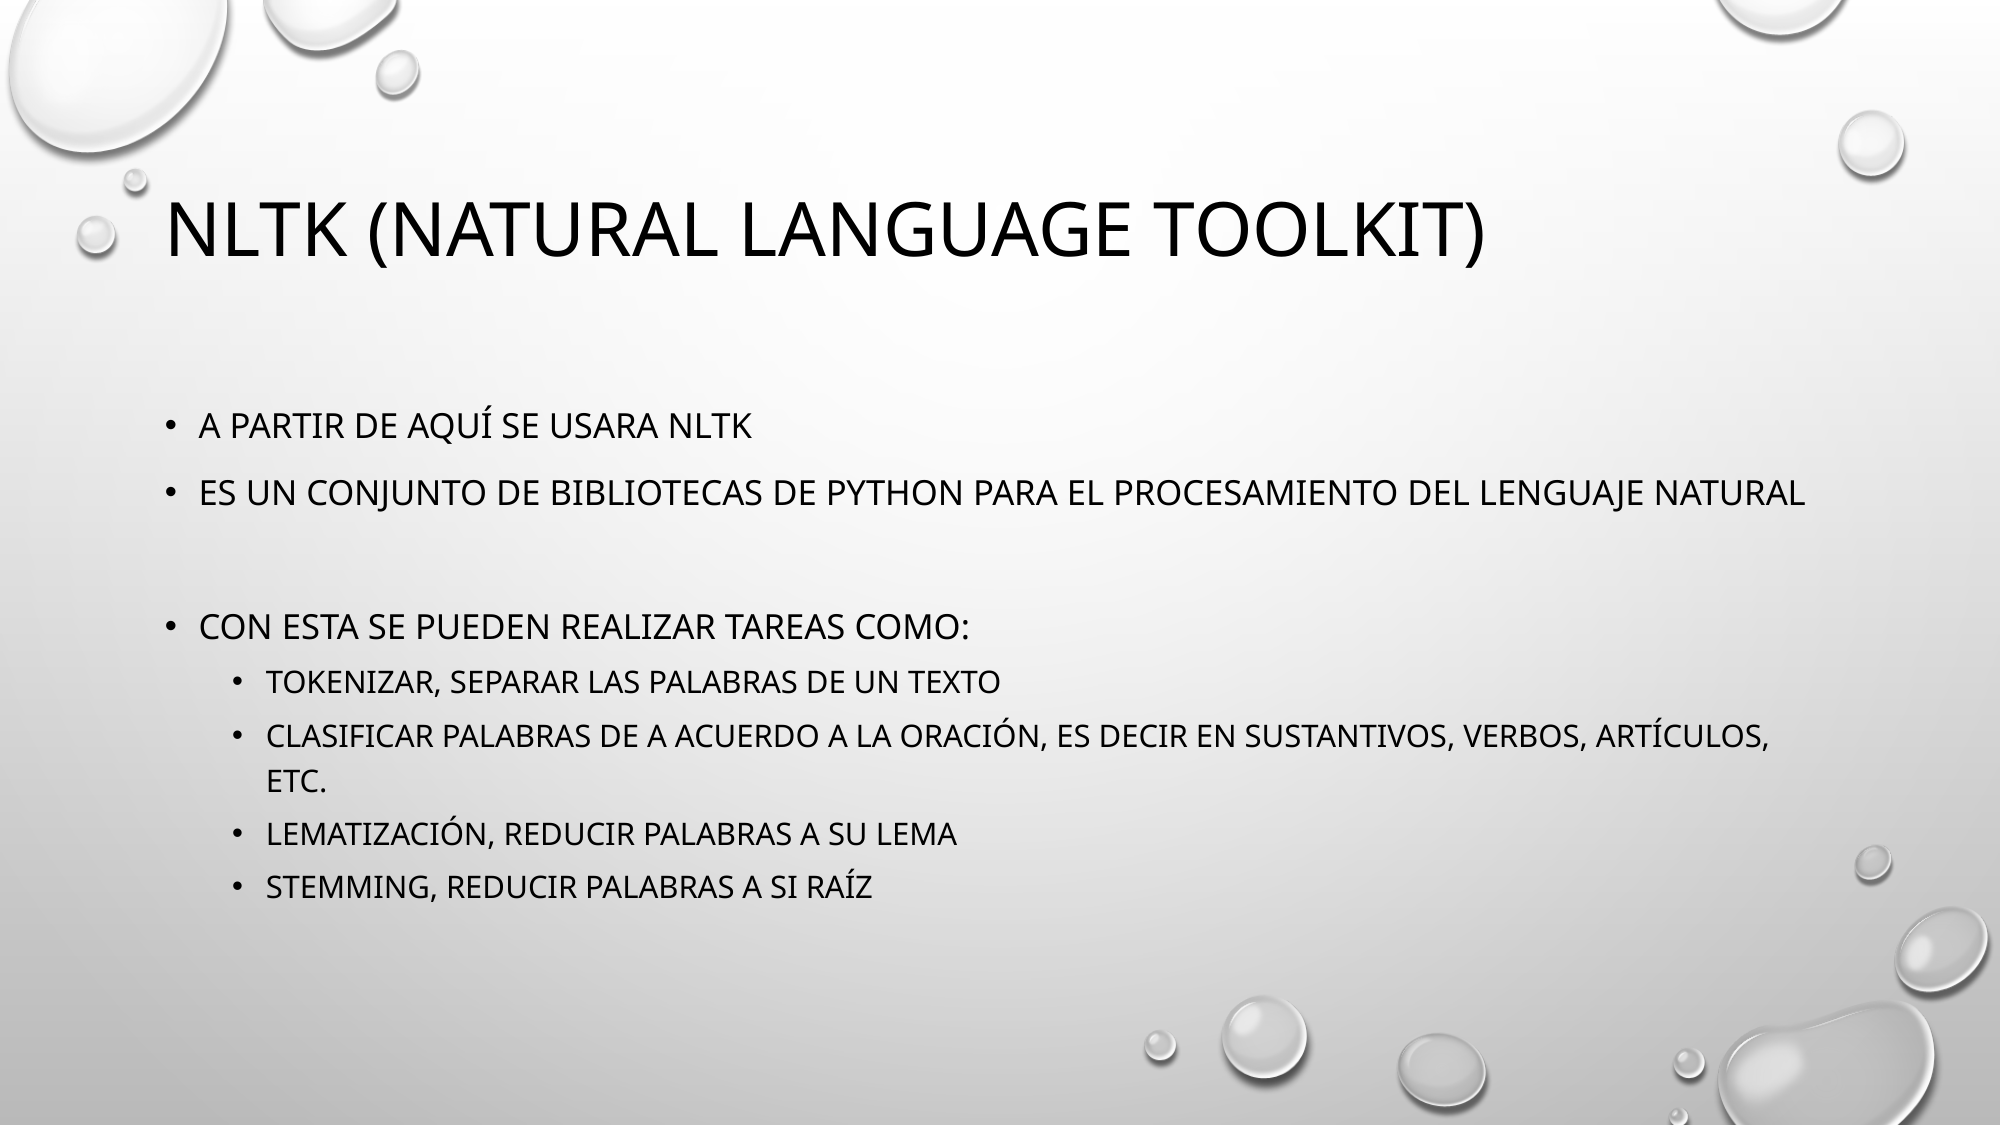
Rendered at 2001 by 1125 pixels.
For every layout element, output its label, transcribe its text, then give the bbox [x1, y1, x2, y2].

picture [0, 0, 2000, 1125]
title NLTK (Natural Language Toolkit) [149, 101, 1851, 364]
list A partir de aquí se usara NLTK Es un conjunto de bibliotecas de Python para el procesamiento del lenguaje natural Con esta se pueden realizar tareas como: Tokenizar, separar las palabras de un texto Clasificar palabras de a acuerdo a la oración, es decir en sustantivos, verbos, artículos, etc. Lematización, reducir palabras a su lema Stemming, reducir palabras a si raíz [149, 388, 1850, 950]
